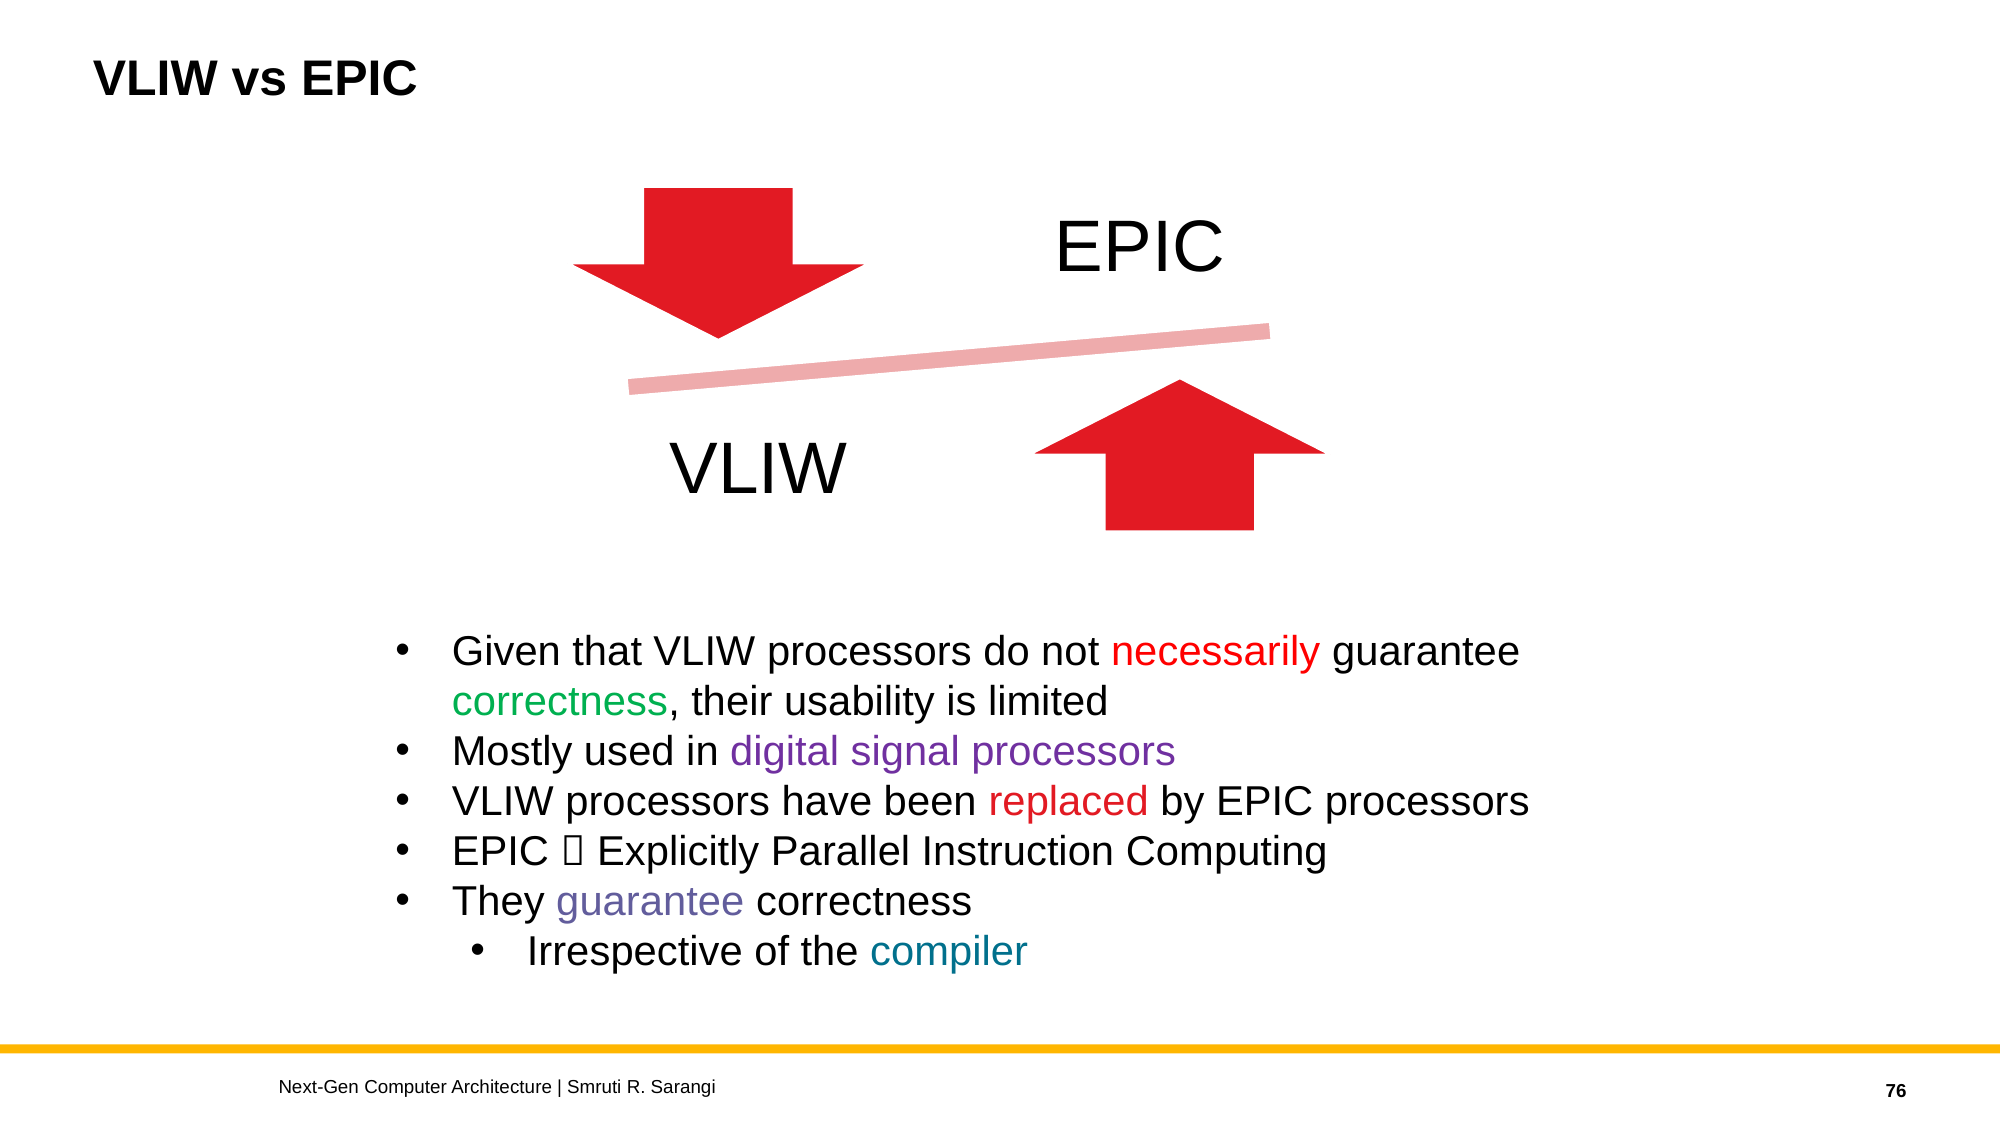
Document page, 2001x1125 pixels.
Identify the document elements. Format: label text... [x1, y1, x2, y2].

slide_number 76 [1711, 1071, 1922, 1109]
title VLIW vs EPIC [78, 45, 1578, 180]
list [447, 167, 1451, 551]
footer Next-Gen Computer Architecture | Smruti R. Sarangi [263, 1067, 1464, 1105]
text_box Given that VLIW processors do not necessarily guarantee correctness, their usability is limited Mostly used in digital signal processors VLIW processors have been replaced by EPIC processors EPIC  Explicitly Parallel Instruction Computing They guarantee correctness Irrespective of the compiler [380, 616, 1620, 982]
